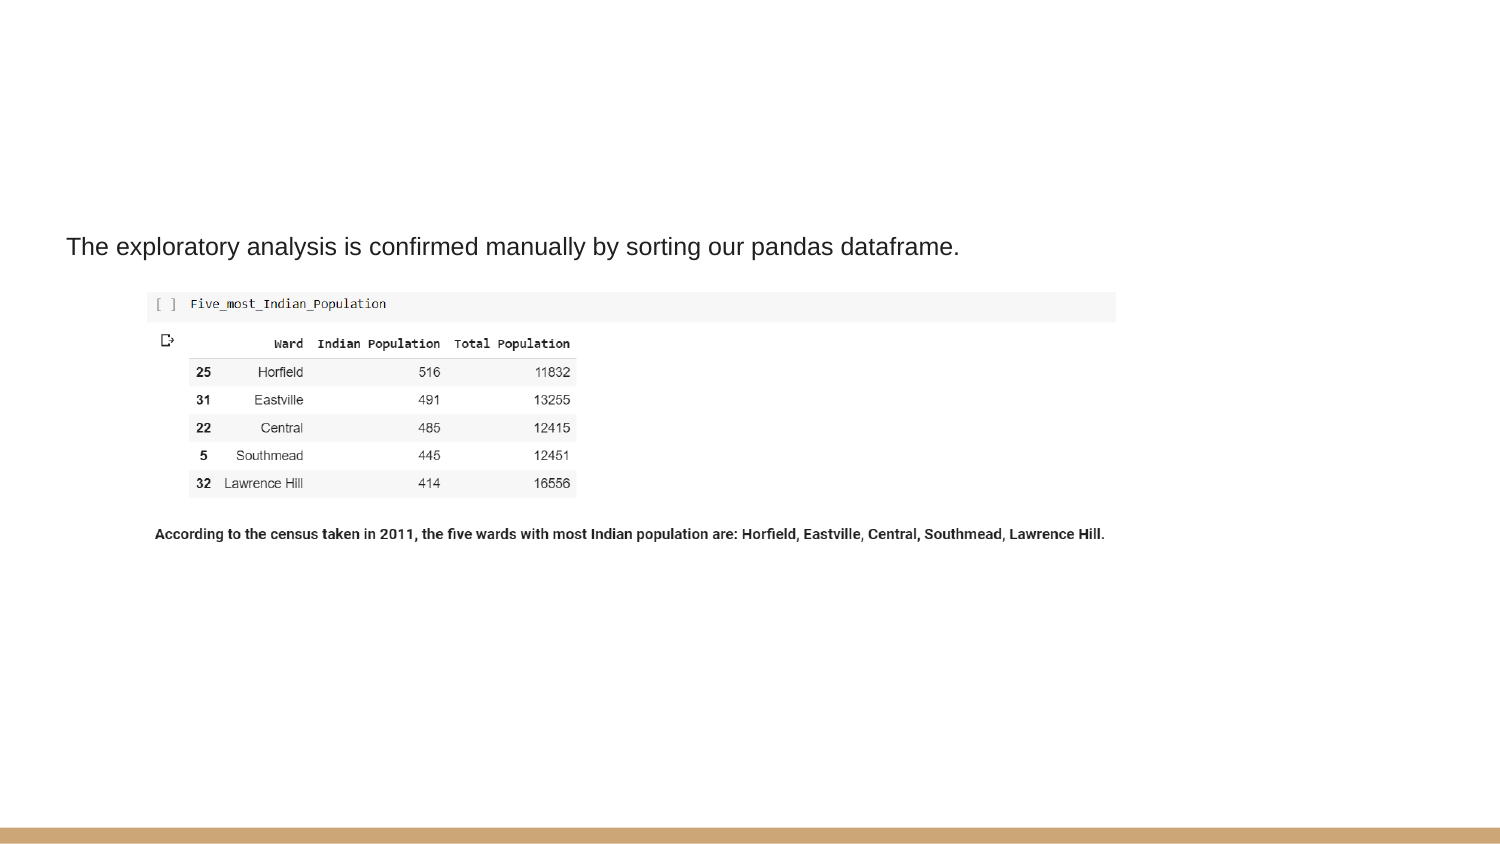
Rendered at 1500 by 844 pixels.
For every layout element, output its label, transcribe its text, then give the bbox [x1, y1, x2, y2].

picture [139, 292, 1116, 551]
list The exploratory analysis is confirmed manually by sorting our pandas dataframe. [51, 200, 1449, 752]
